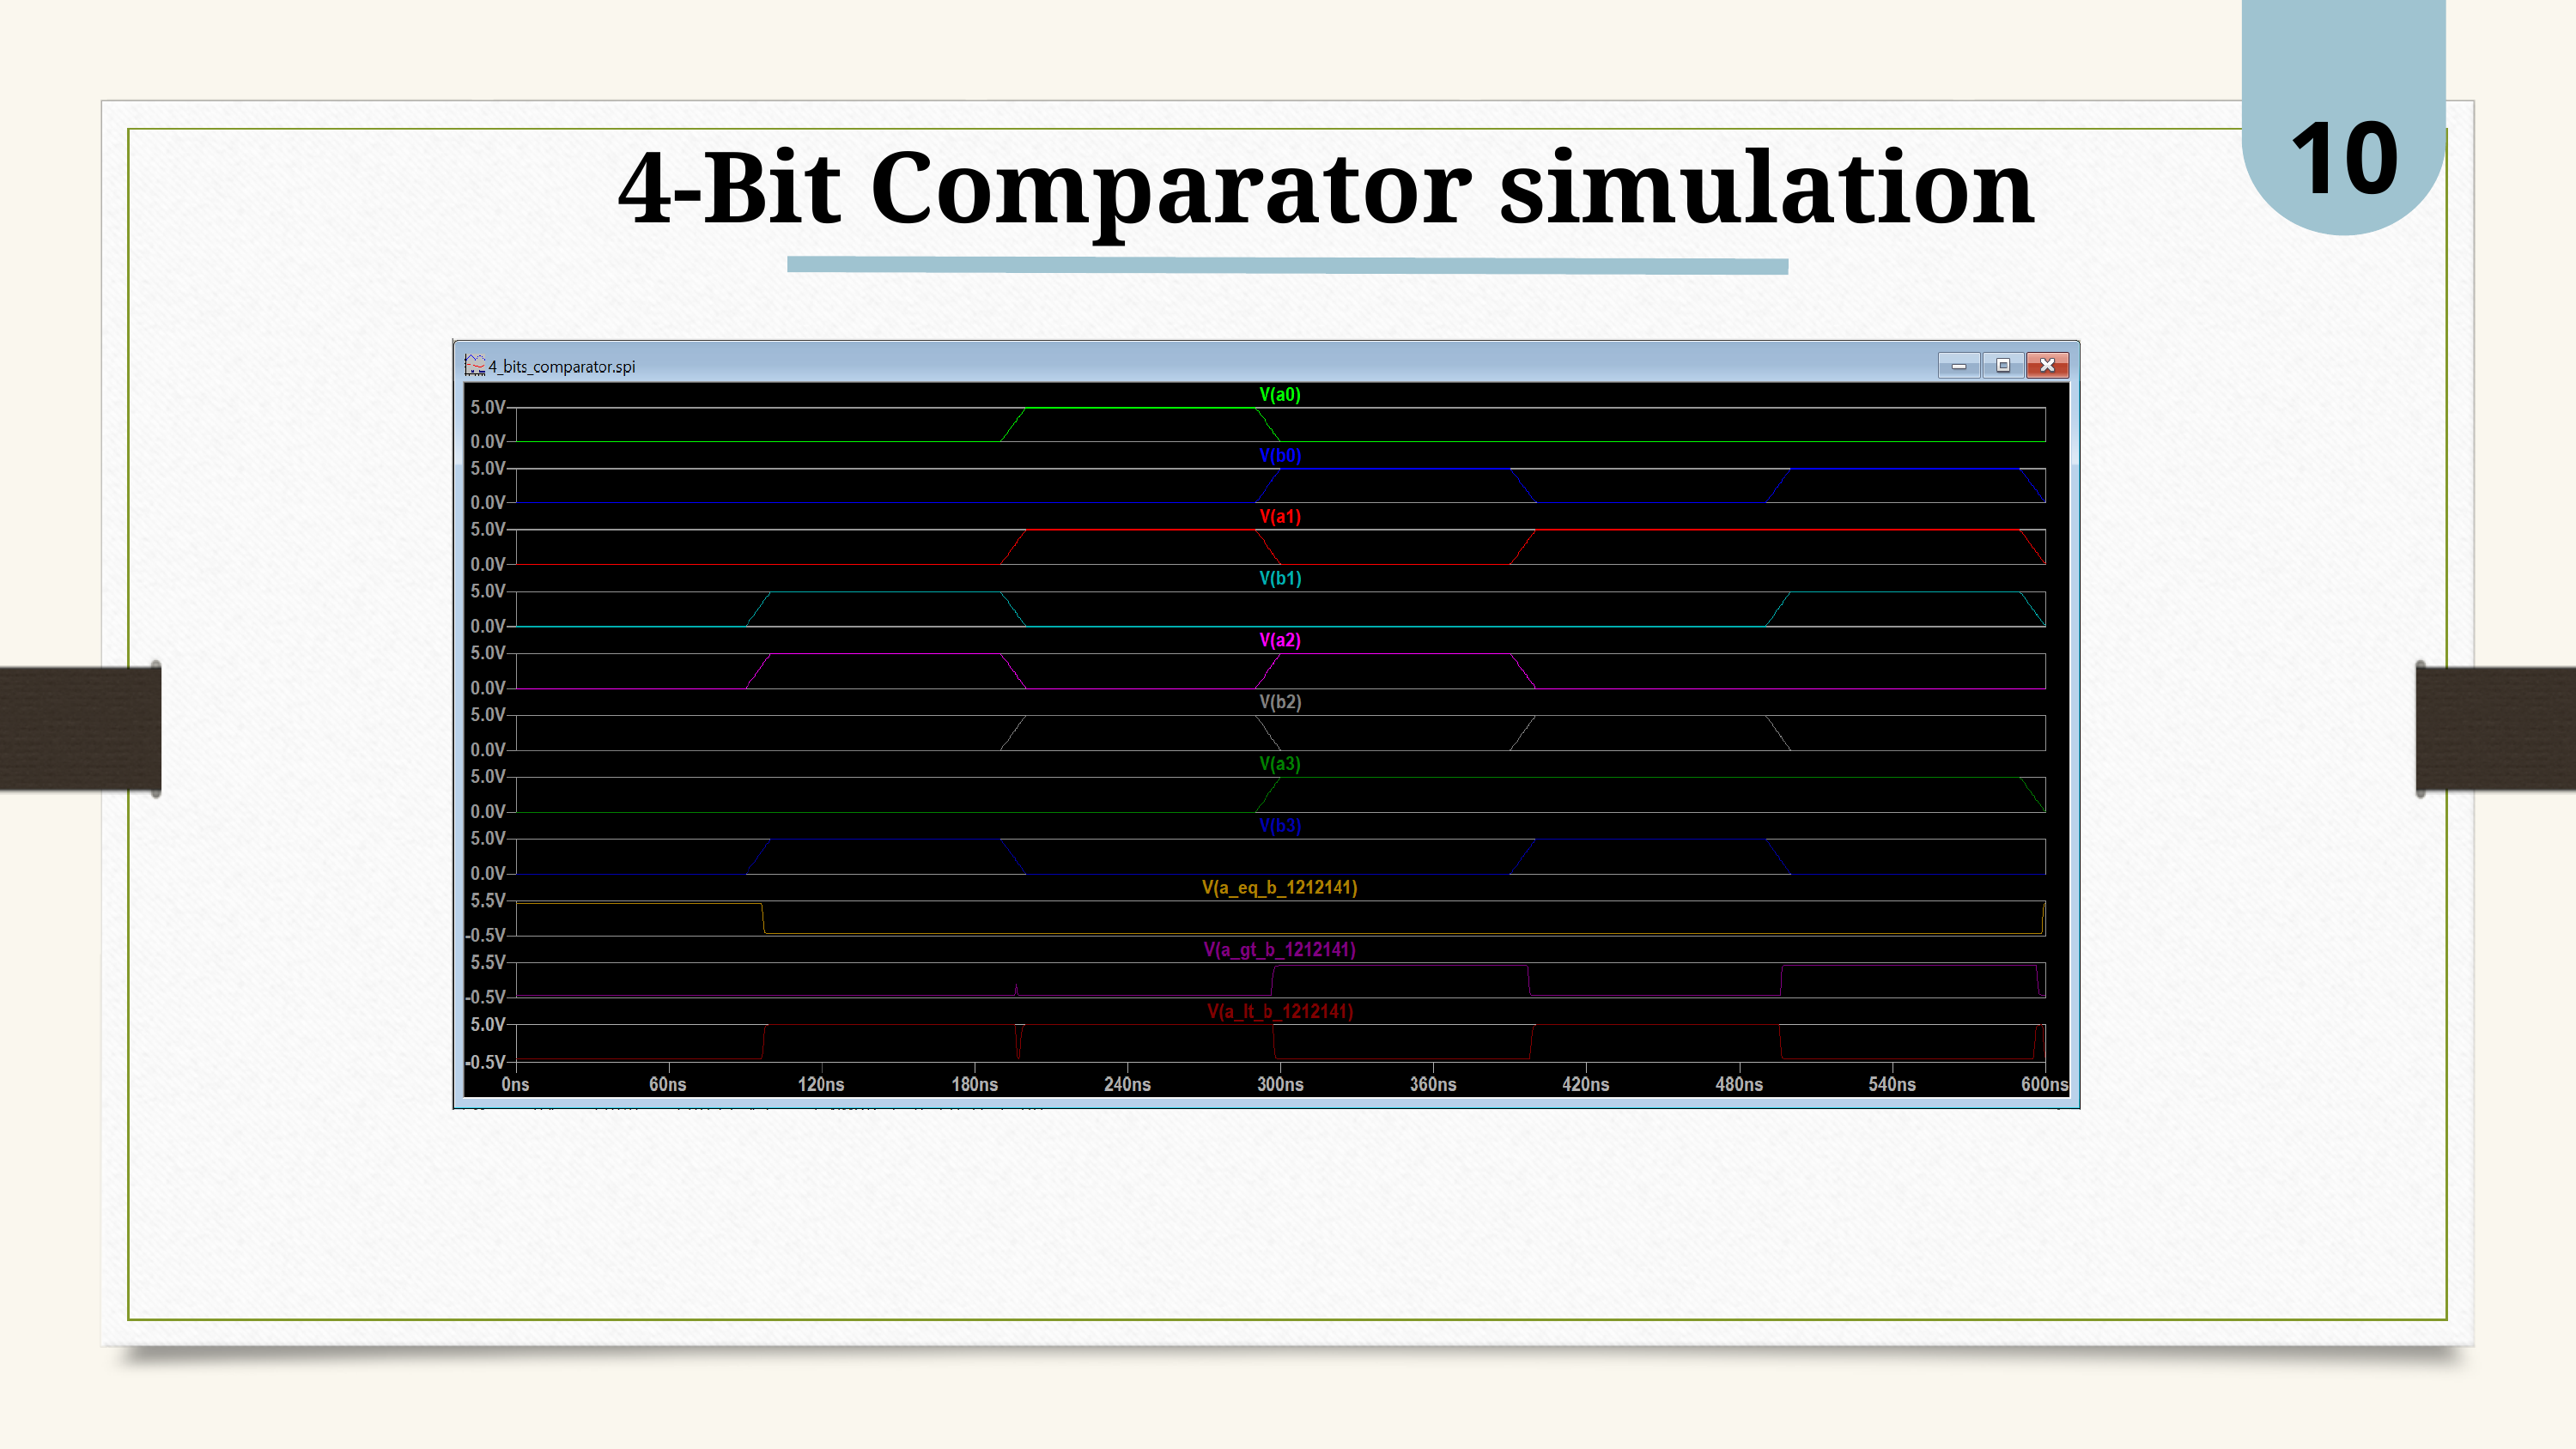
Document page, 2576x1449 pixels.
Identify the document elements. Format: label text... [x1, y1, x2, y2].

picture [0, 0, 2576, 1448]
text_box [787, 264, 1789, 268]
text_box 4-Bit Comparator simulation [605, 118, 2051, 288]
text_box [2233, 0, 2455, 236]
